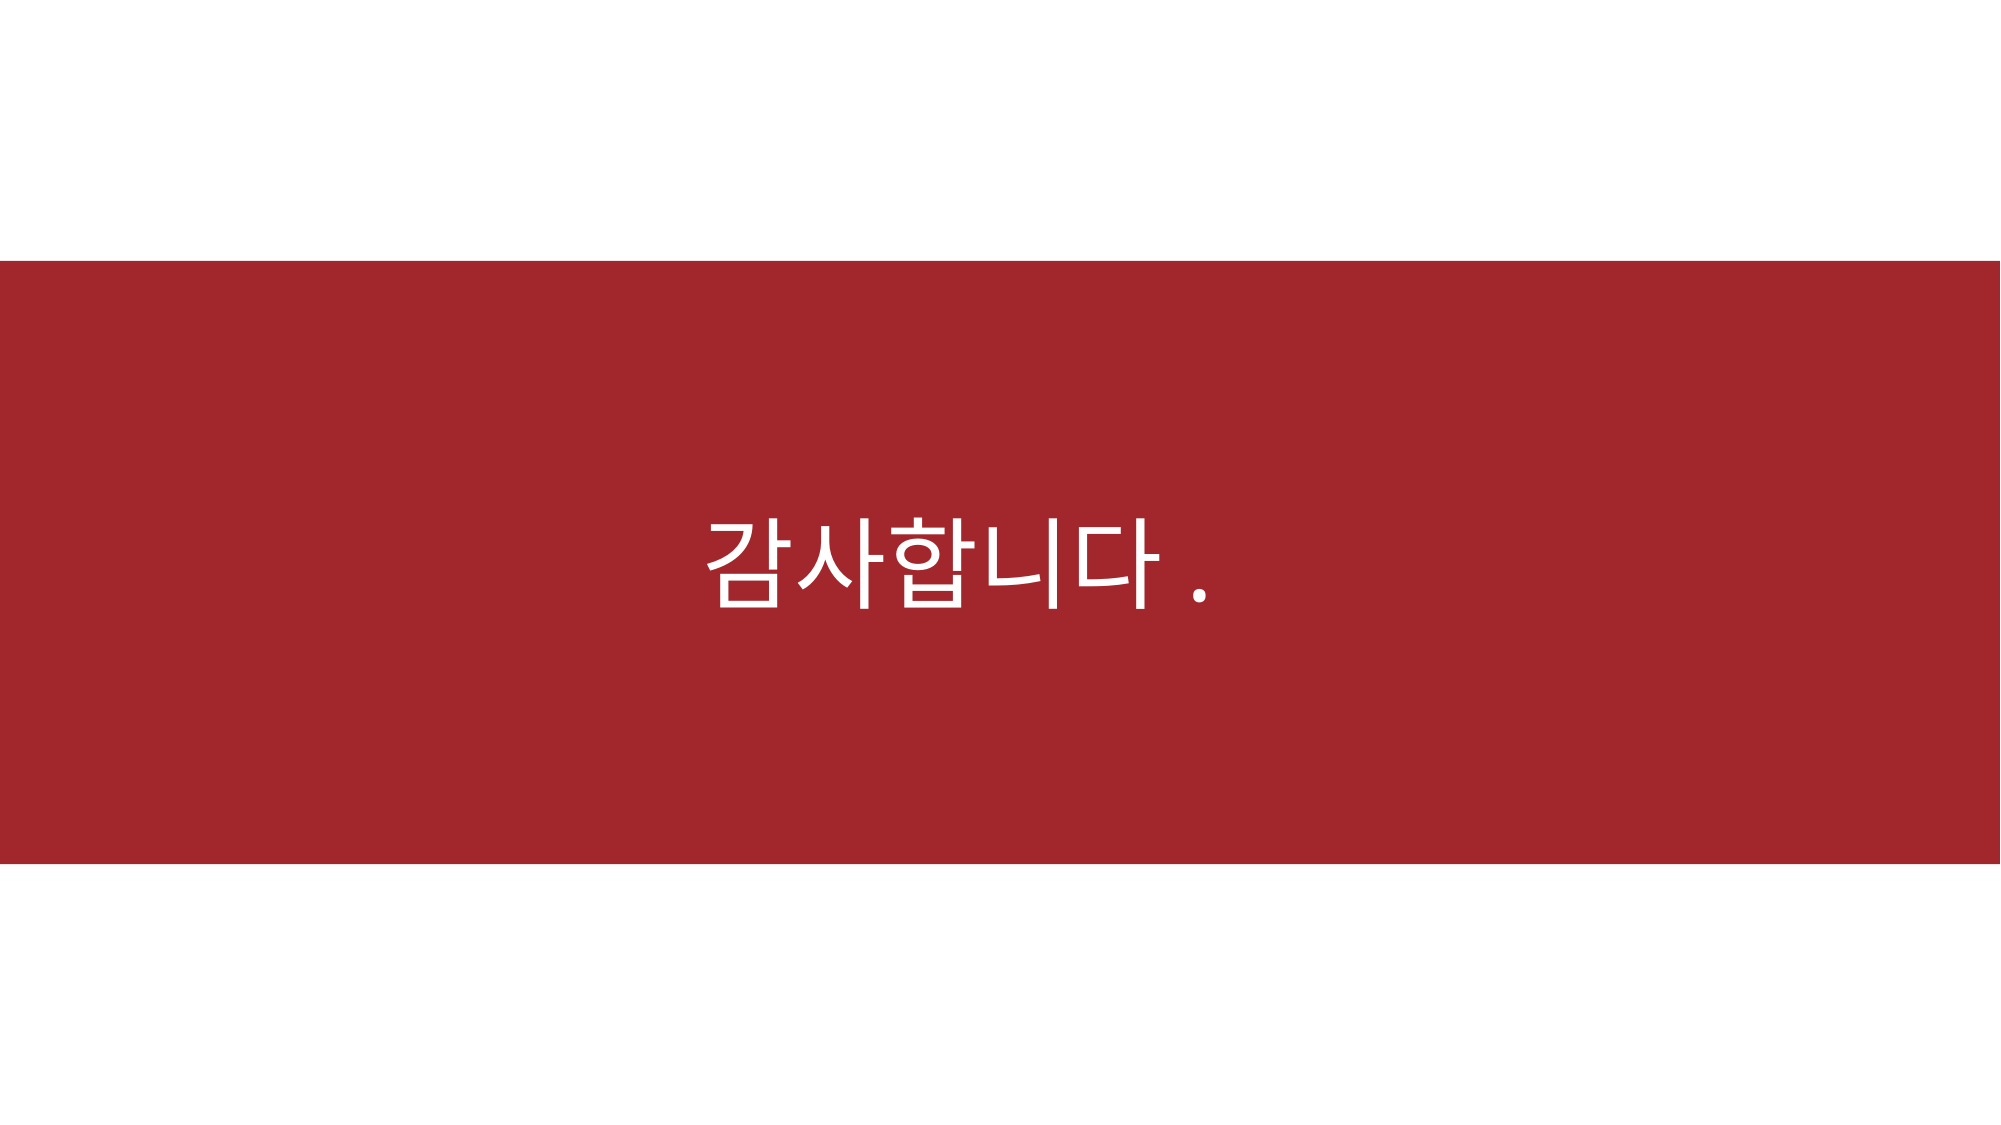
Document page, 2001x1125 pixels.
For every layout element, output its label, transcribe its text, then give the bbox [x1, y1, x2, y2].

text_box 감사합니다. [688, 494, 1229, 629]
text_box [0, 260, 2000, 865]
